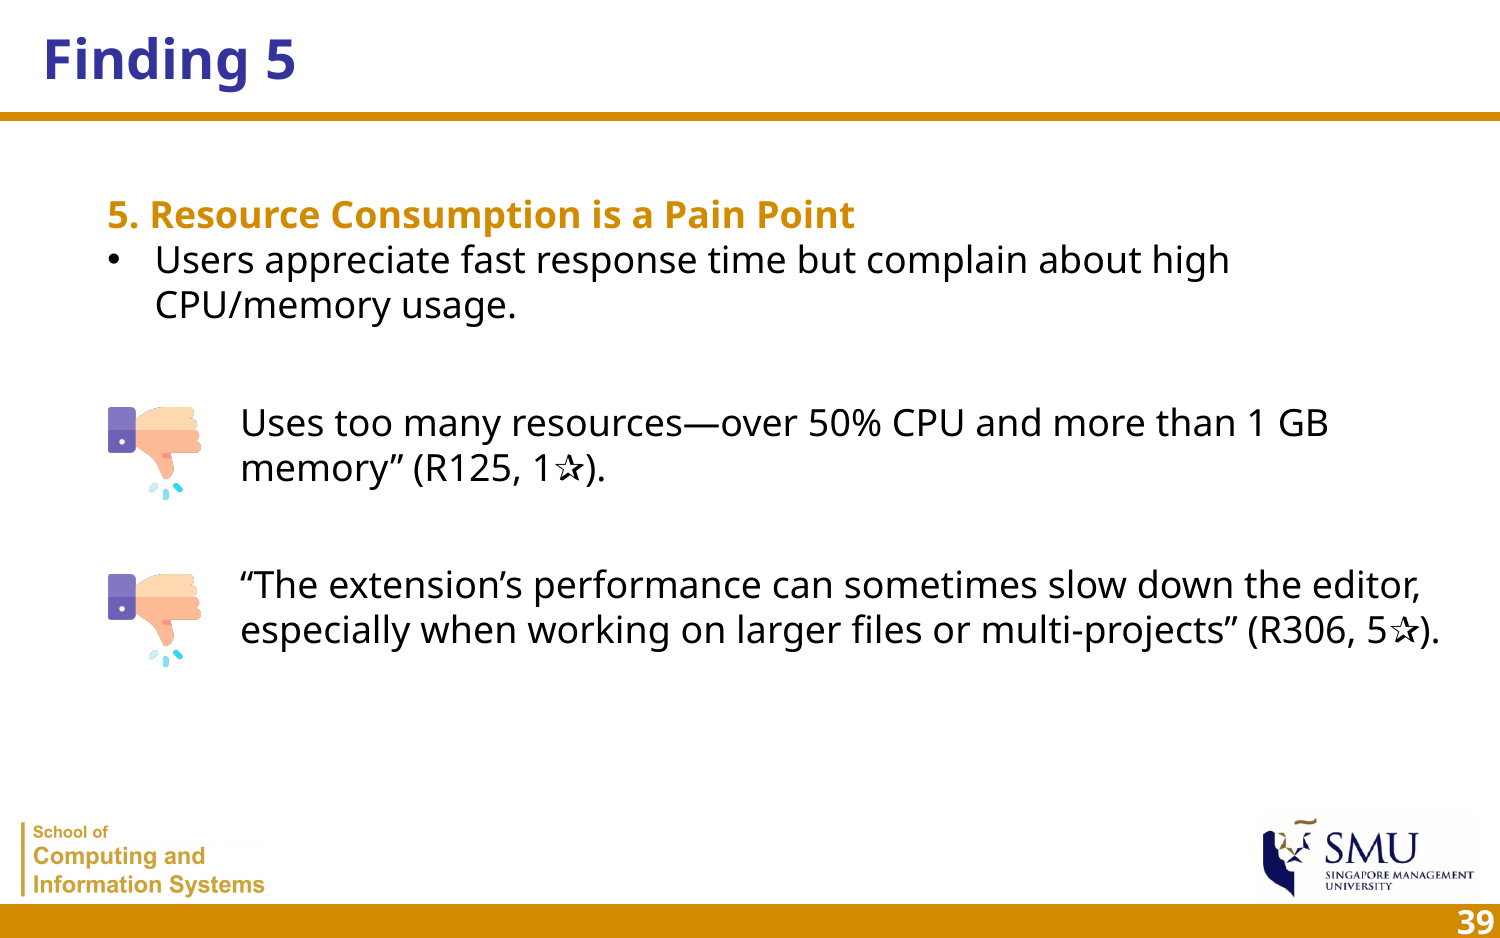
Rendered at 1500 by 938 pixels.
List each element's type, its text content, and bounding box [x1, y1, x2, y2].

picture [108, 407, 201, 500]
picture [16, 820, 271, 901]
slide_number 39 [1297, 893, 1500, 925]
text_box “The extension’s performance can sometimes slow down the editor, especially when working on larger files or multi-projects” (R306, 5✰). [225, 553, 1470, 659]
picture [1259, 811, 1477, 902]
text_box 5. Resource Consumption is a Pain Point Users appreciate fast response time but complain about high CPU/memory usage. [92, 183, 1423, 334]
title Finding 5 [27, 15, 1103, 99]
picture [108, 574, 201, 667]
text_box Uses too many resources—over 50% CPU and more than 1 GB memory” (R125, 1✰). [225, 391, 1470, 496]
